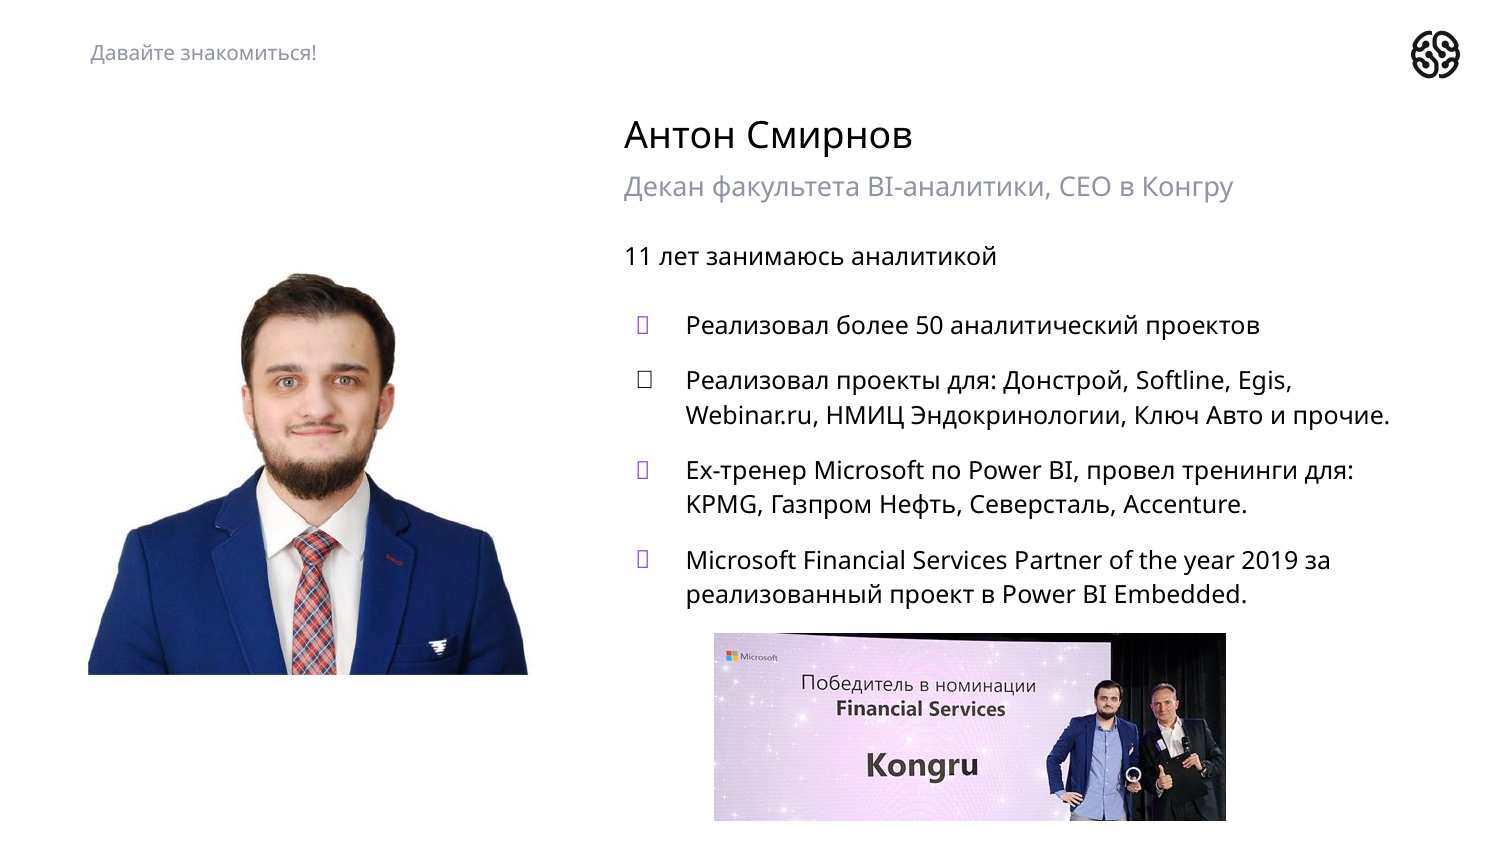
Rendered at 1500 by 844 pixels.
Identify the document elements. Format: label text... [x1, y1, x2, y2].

title Антон Смирнов [624, 118, 1412, 168]
subtitle 11 лет занимаюсь аналитикой Реализовал более 50 аналитический проектов Реализовал проекты для: Донстрой, Softline, Egis, Webinar.ru, НМИЦ Эндокринологии, Ключ Авто и прочие. Ех-тренер Microsoft по Power BI, провел тренинги для: KPMG, Газпром Нефть, Северсталь, Accenture. Microsoft Financial Services Partner of the year 2019 за реализованный проект в Power BI Embedded. [624, 236, 1412, 726]
subtitle Декан факультета BI-аналитики, CEO в Конгру [624, 168, 1412, 236]
picture [714, 633, 1226, 822]
picture [88, 211, 536, 675]
subtitle Давайте знакомиться! [88, 24, 1066, 84]
picture [1411, 30, 1460, 79]
